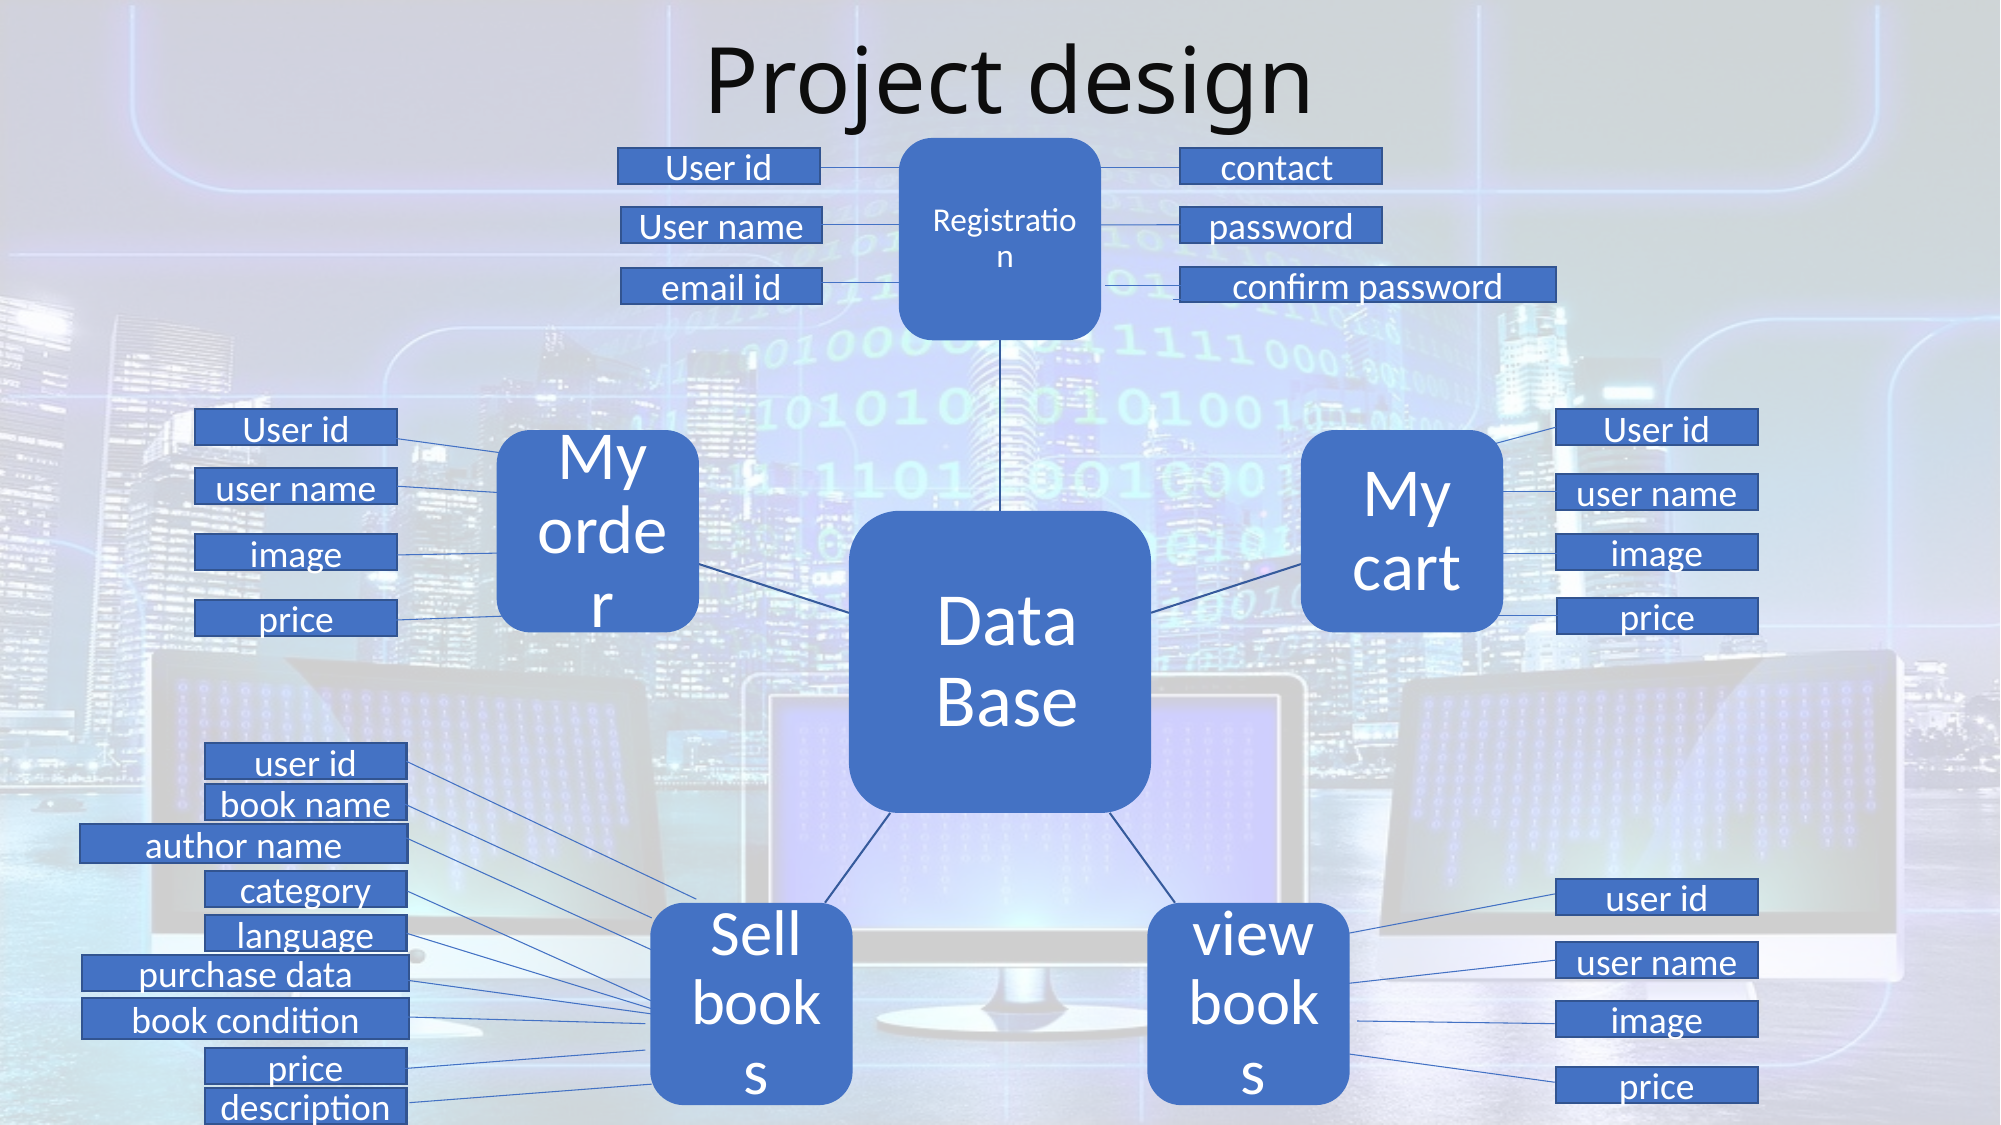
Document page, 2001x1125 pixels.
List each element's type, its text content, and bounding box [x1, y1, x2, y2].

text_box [0, 118, 2000, 1125]
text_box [1357, 1020, 1555, 1024]
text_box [396, 800, 652, 918]
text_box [406, 837, 652, 933]
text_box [0, 117, 1667, 1007]
title Project design [0, 0, 2000, 118]
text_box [406, 933, 652, 975]
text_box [1346, 960, 1556, 984]
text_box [395, 615, 514, 621]
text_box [409, 1084, 652, 1103]
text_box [1348, 893, 1555, 934]
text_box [402, 1050, 646, 1069]
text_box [375, 975, 653, 1015]
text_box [407, 891, 652, 933]
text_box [1349, 1054, 1555, 1083]
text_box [407, 1016, 646, 1024]
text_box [396, 486, 499, 493]
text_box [1489, 427, 1556, 446]
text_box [380, 436, 511, 455]
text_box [406, 761, 697, 900]
